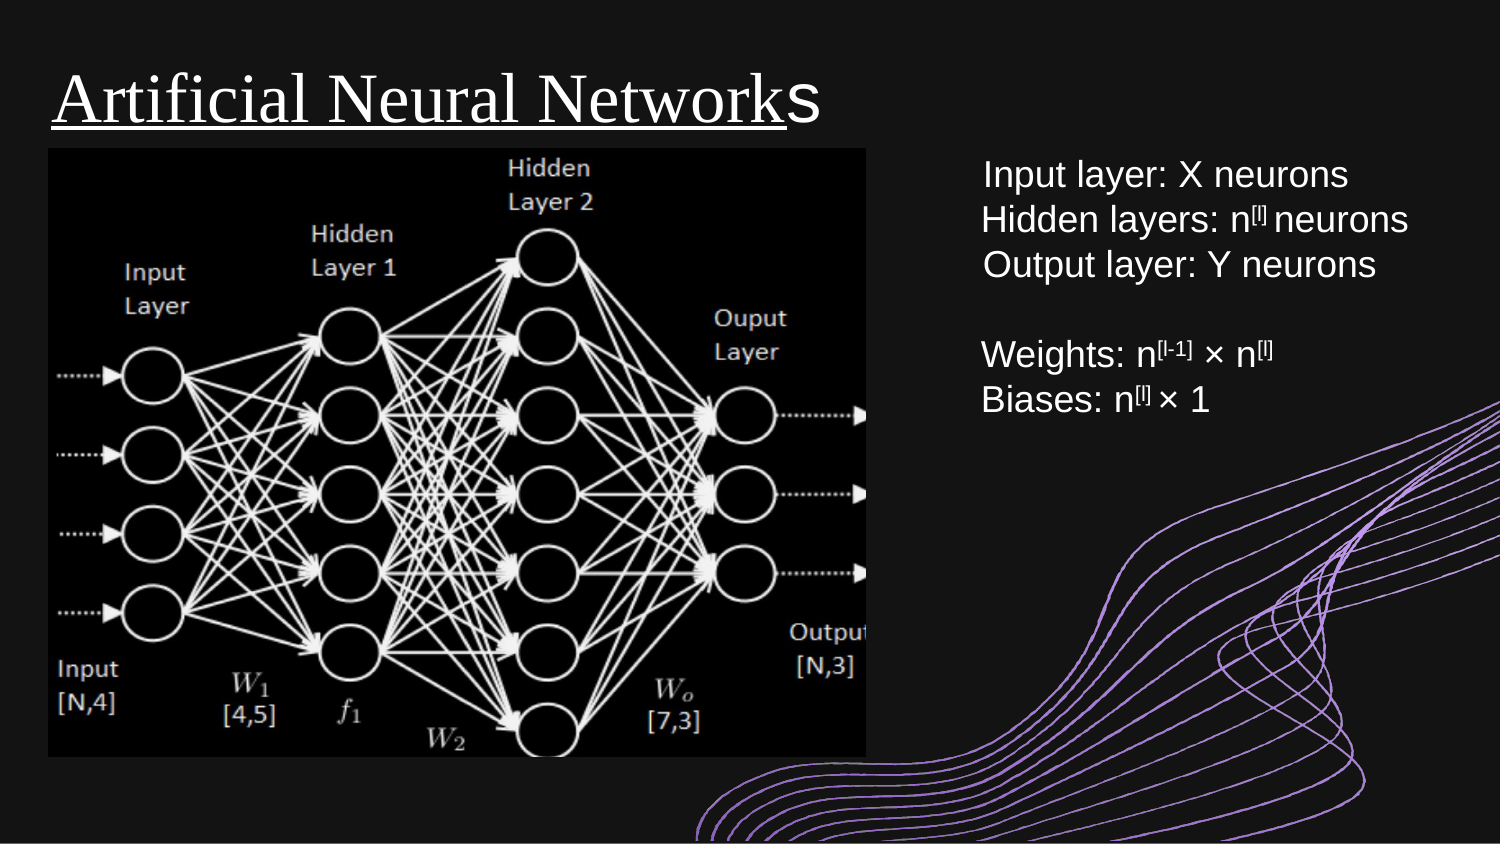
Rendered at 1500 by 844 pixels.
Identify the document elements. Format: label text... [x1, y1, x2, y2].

title Artificial Neural Networks [48, 50, 872, 193]
title Input layer: X neurons Hidden layers: n[l] neurons Output layer: Y neurons Weights: n[l-1] × n[l] Biases: n[l] × 1 [980, 148, 1413, 465]
text_box j [695, 401, 1500, 841]
picture [48, 148, 867, 758]
